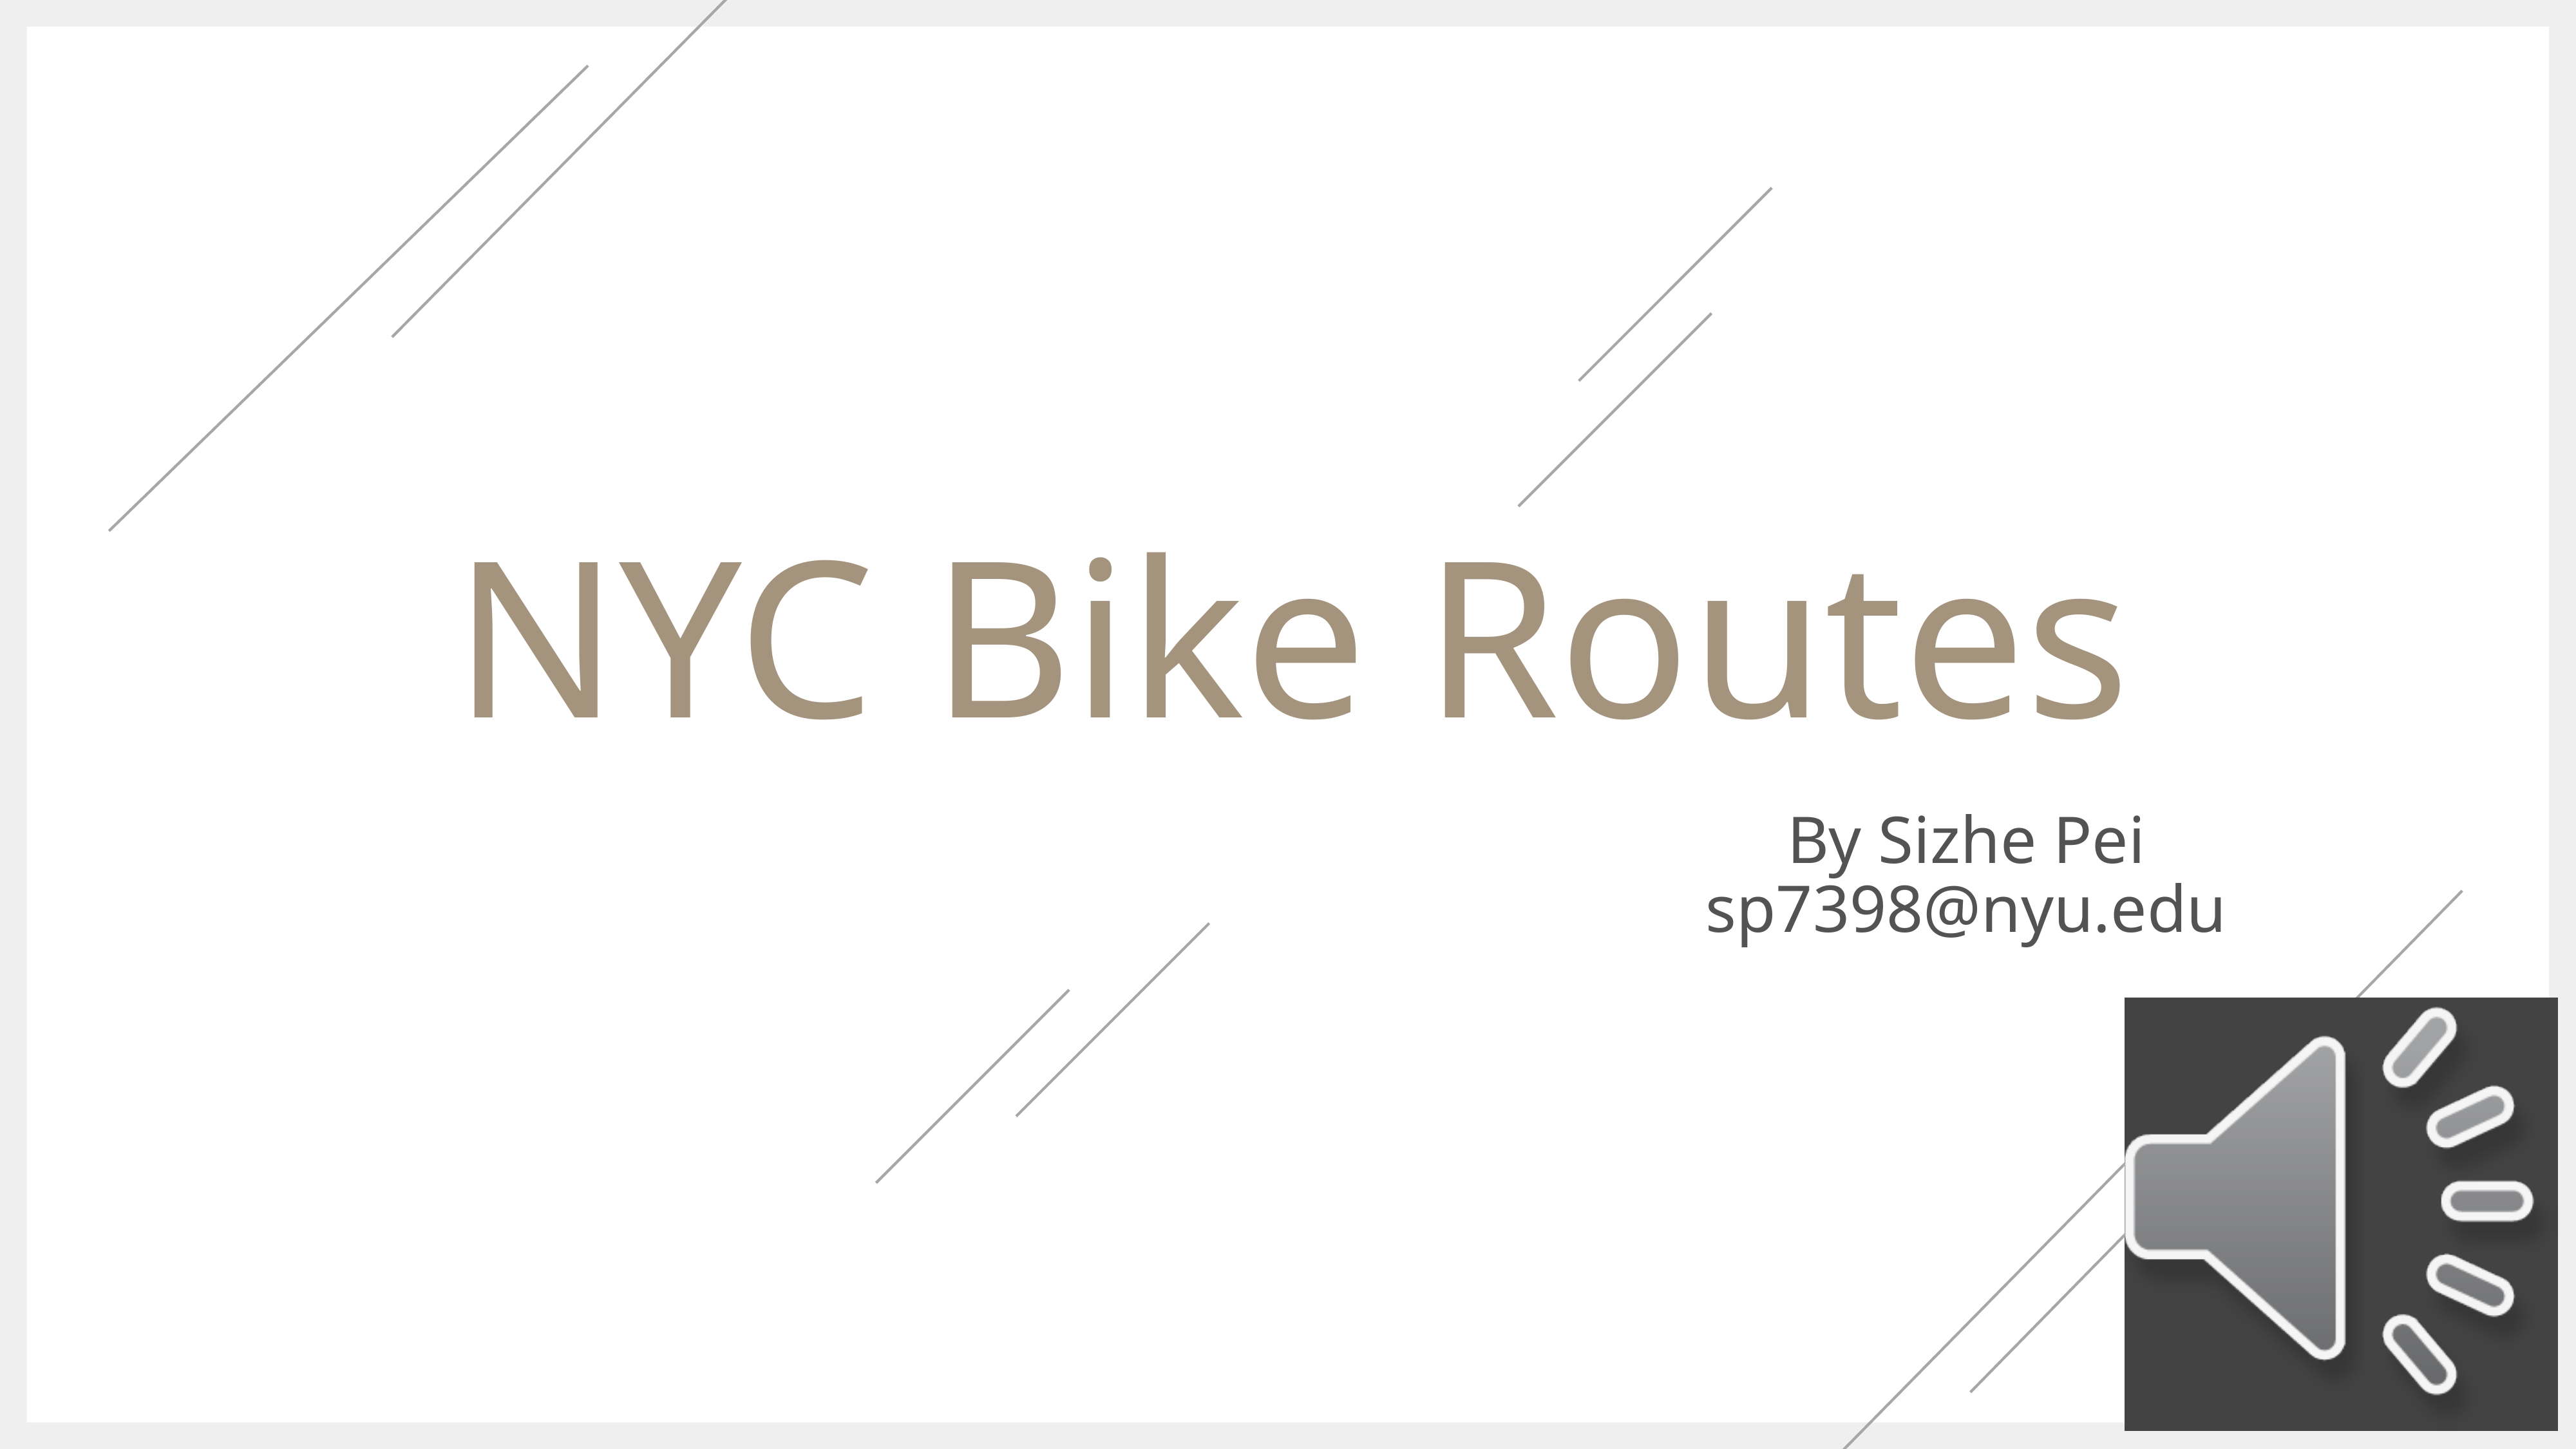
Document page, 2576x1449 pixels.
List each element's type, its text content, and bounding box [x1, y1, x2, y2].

title NYC Bike Routes [32, 495, 2552, 818]
picture [2123, 996, 2559, 1432]
list By Sizhe Pei sp7398@nyu.edu [1633, 802, 2300, 1125]
